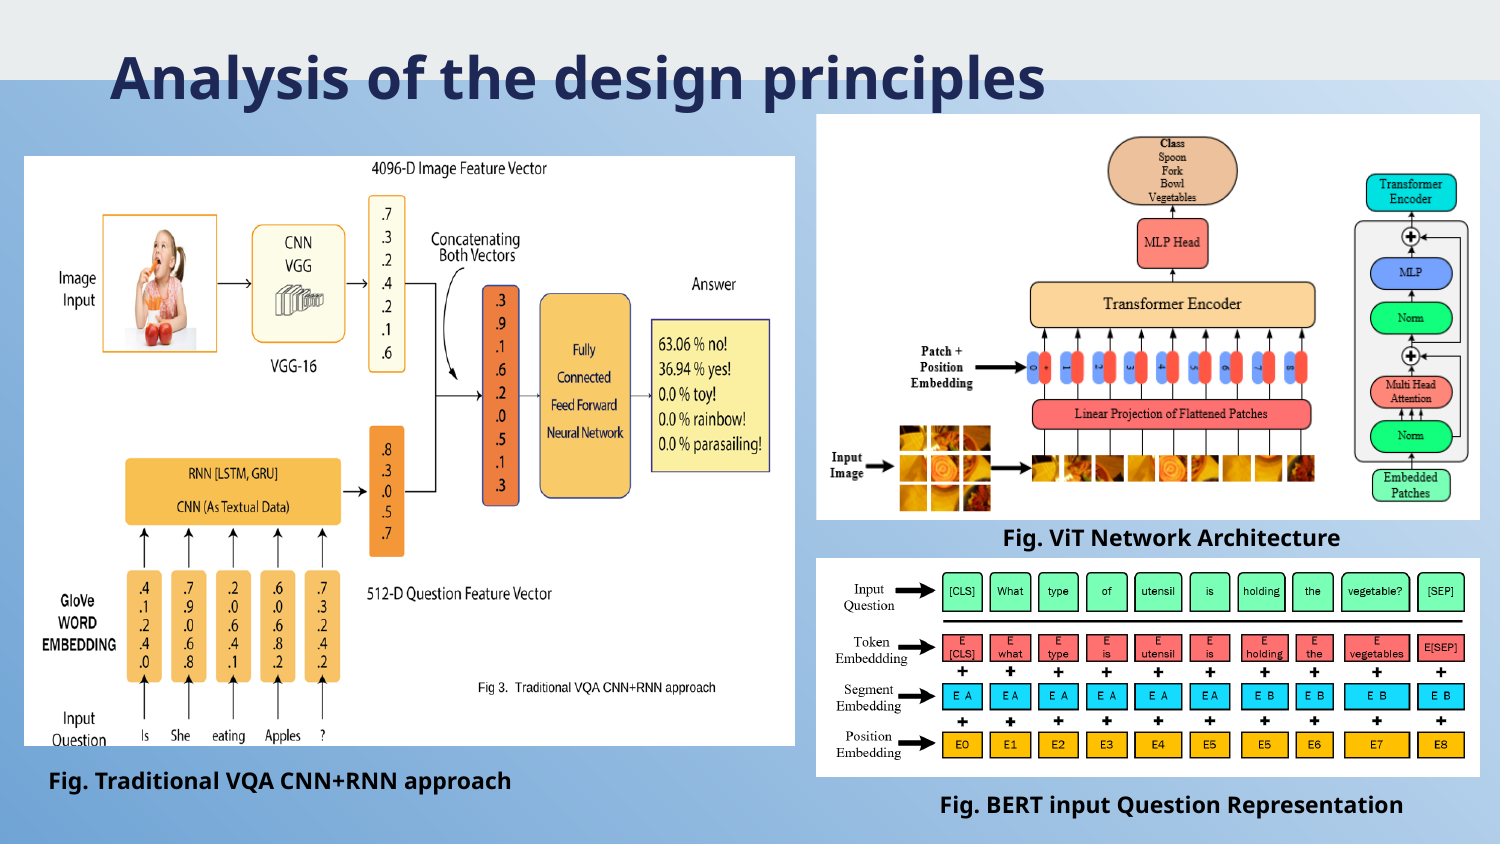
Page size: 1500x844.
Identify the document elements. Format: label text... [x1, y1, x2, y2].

text_box Fig. Traditional VQA CNN+RNN approach [24, 754, 537, 808]
title Analysis of the design principles [95, 26, 1357, 115]
text_box Fig. ViT Network Architecture [916, 528, 1428, 557]
picture [24, 156, 795, 746]
picture [816, 558, 1481, 777]
text_box Fig. BERT input Question Representation [916, 784, 1428, 832]
picture [816, 113, 1481, 520]
